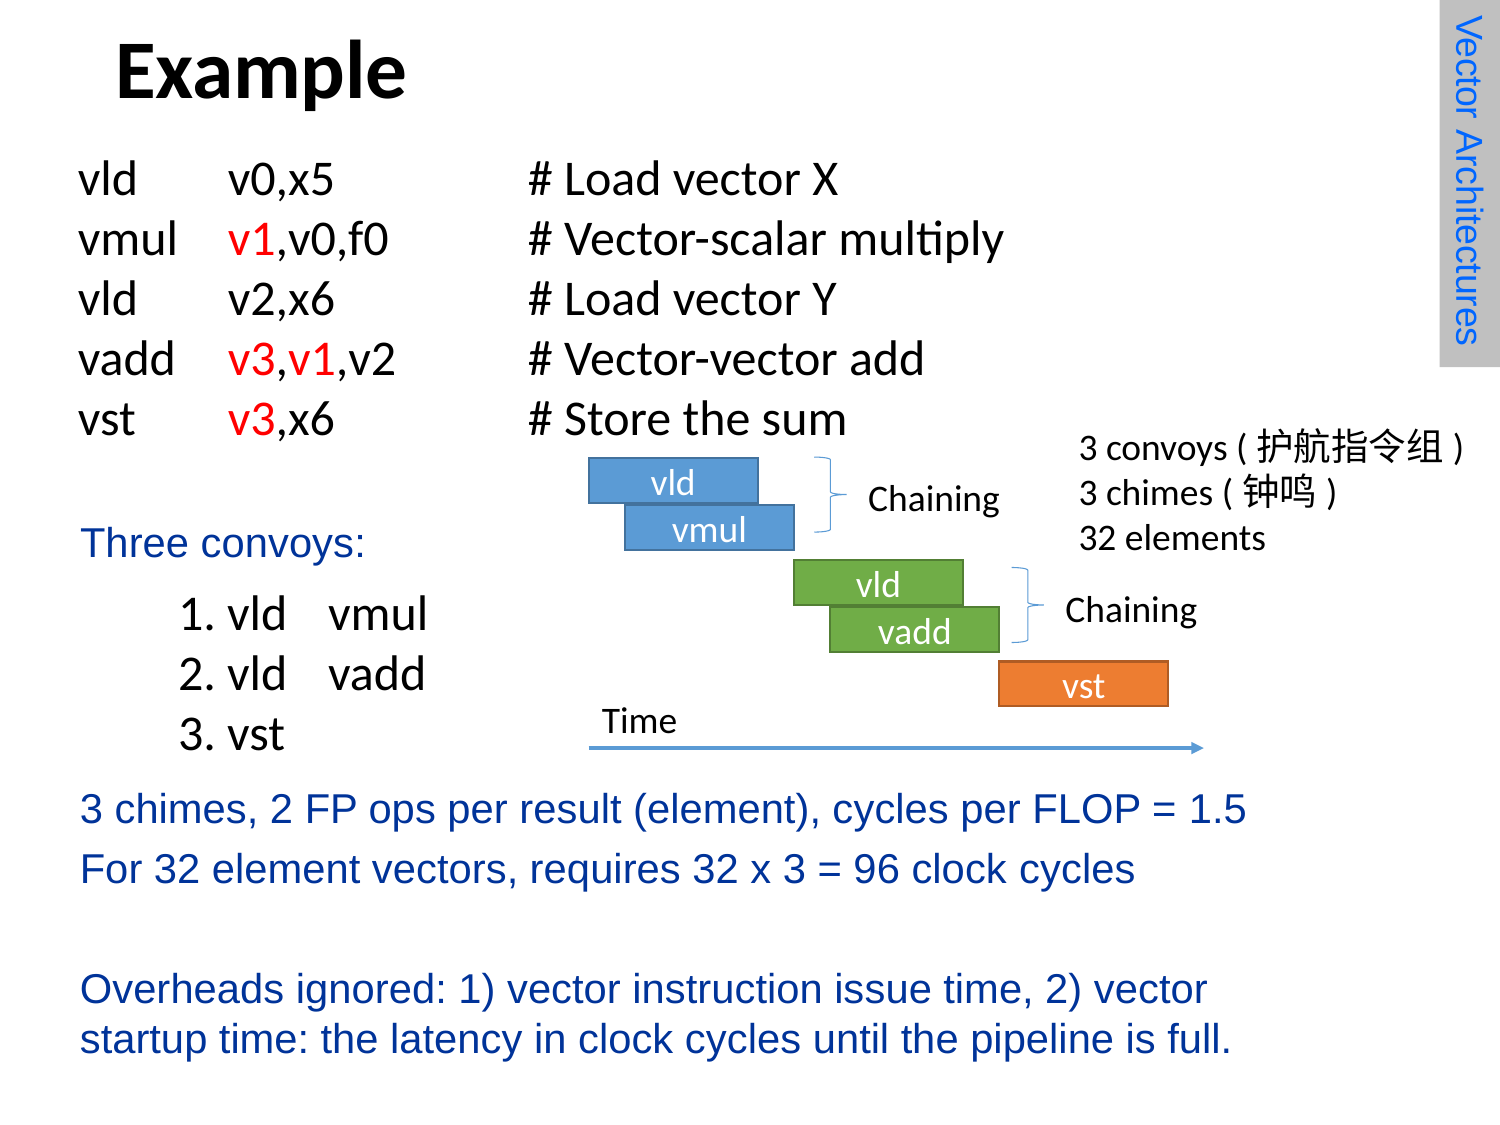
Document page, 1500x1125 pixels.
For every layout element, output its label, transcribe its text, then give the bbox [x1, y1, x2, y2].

text_box [1439, 0, 1500, 368]
text_box [814, 456, 847, 533]
text_box 3 chimes, 2 FP ops per result (element), cycles per FLOP = 1.5 For 32 element vectors, requires 32 x 3 = 96 clock cycles Overheads ignored: 1) vector instruction issue time, 2) vector startup time: the latency in clock cycles until the pipeline is full. [77, 769, 1283, 1122]
text_box vld [588, 457, 759, 504]
text_box Time [587, 688, 693, 749]
text_box Three convoys: [77, 513, 367, 566]
title Example [113, 0, 662, 143]
text_box vld v0,x5 # Load vector X vmul v1,v0,f0 # Vector-scalar multiply vld v2,x6 # Load vector Y vadd v3,v1,v2 # Vector-vector add vst v3,x6 # Store the sum [77, 143, 1100, 446]
text_box Chaining [1050, 577, 1213, 638]
text_box Vector Architectures [1446, 13, 1493, 351]
text_box vadd [829, 606, 1000, 653]
text_box vst [998, 660, 1169, 707]
text_box Chaining [853, 467, 1015, 527]
text_box 3 convoys (护航指令组) 3 chimes (钟鸣) 32 elements [1063, 415, 1479, 565]
text_box vmul [624, 504, 795, 551]
text_box vld [793, 559, 964, 606]
text_box [1011, 566, 1044, 644]
text_box 1. vld vmul 2. vld vadd 3. vst [178, 578, 662, 761]
